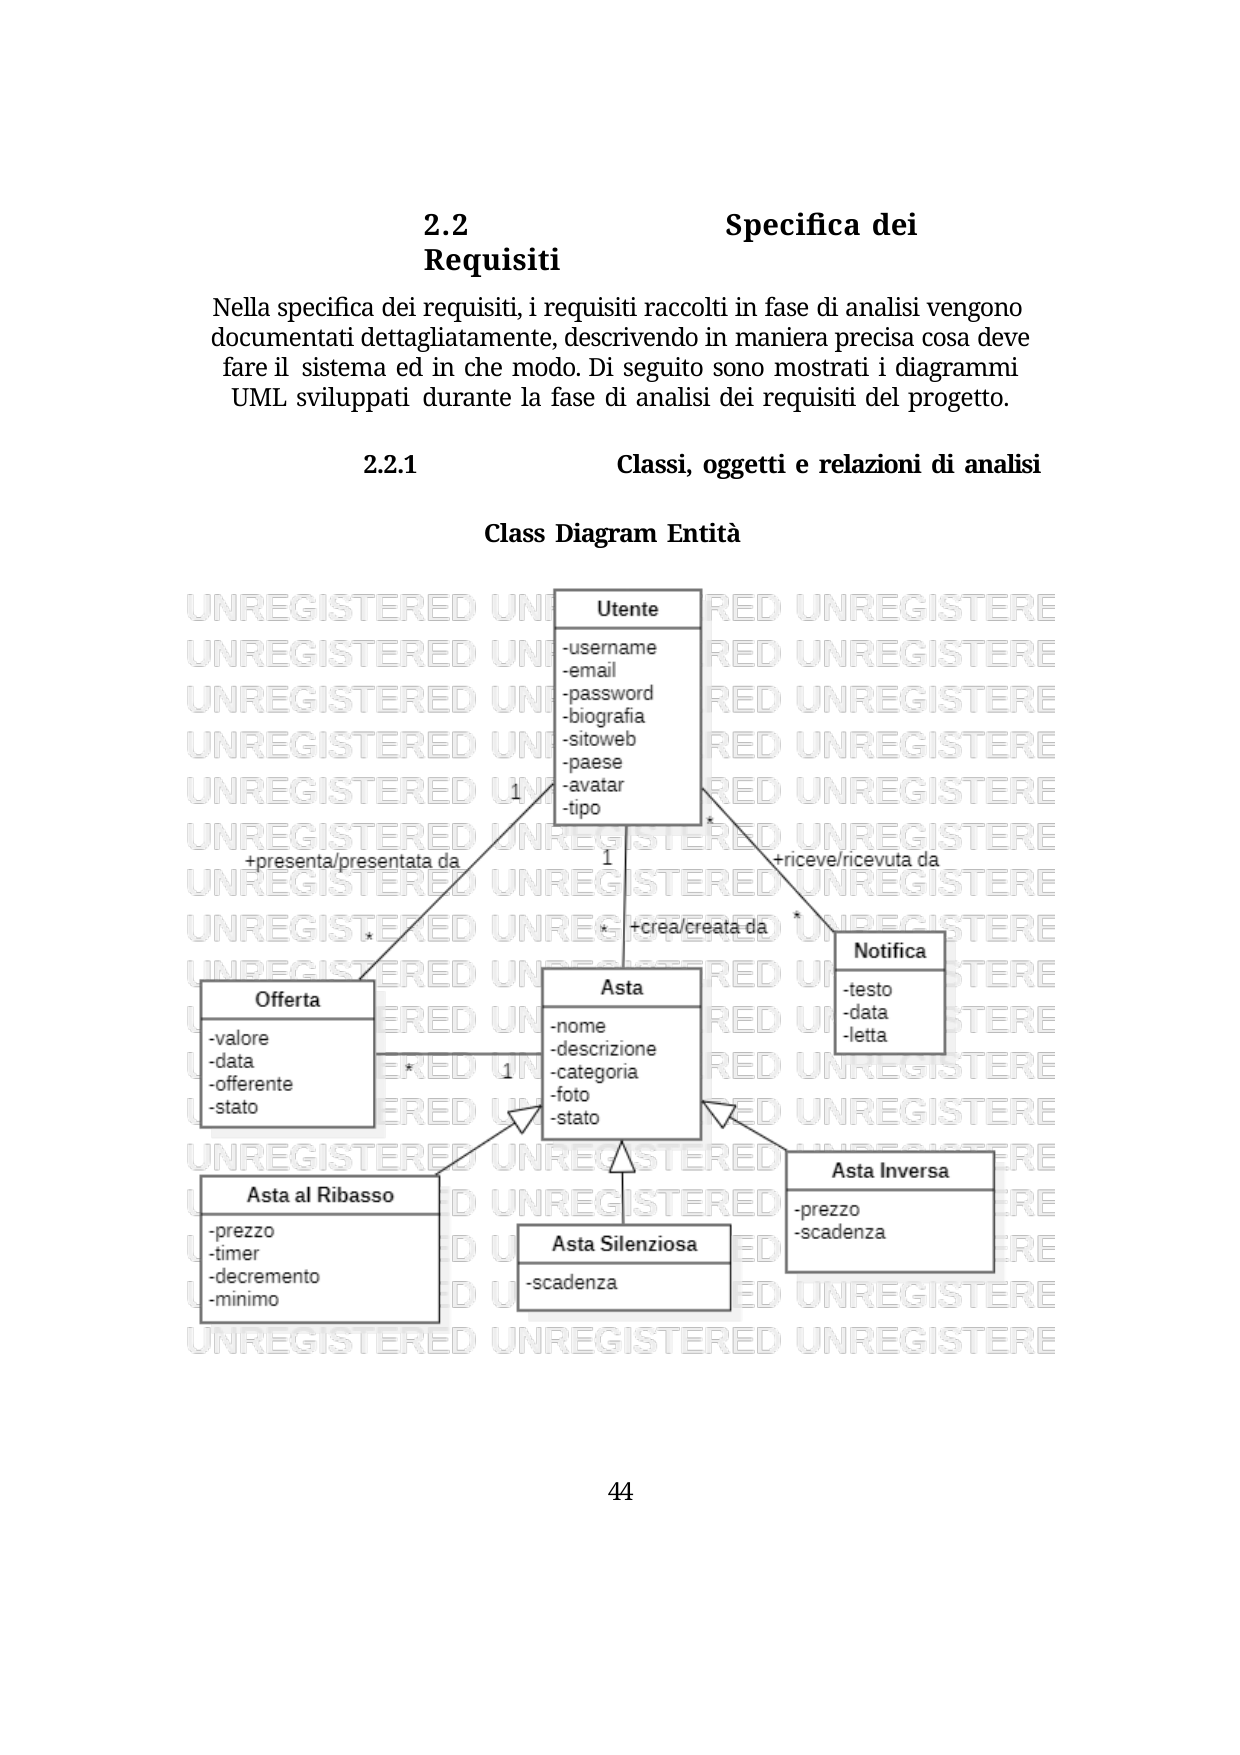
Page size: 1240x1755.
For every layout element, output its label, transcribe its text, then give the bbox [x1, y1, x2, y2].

picture [185, 575, 1055, 1384]
text_box 2.2 Specifica dei Requisiti Nella specifica dei requisiti, i requisiti raccolti in fase di analisi vengono documentati dettagliatamente, descrivendo in maniera precisa cosa deve fare il sistema ed in che modo. Di seguito sono mostrati i diagrammi UML sviluppati durante la fase di analisi dei requisiti del progetto. 2.2.1 Classi, oggetti e relazioni di analisi [196, 185, 1044, 479]
text_box Class Diagram Entità [481, 515, 751, 547]
slide_number 30 [601, 1474, 639, 1755]
